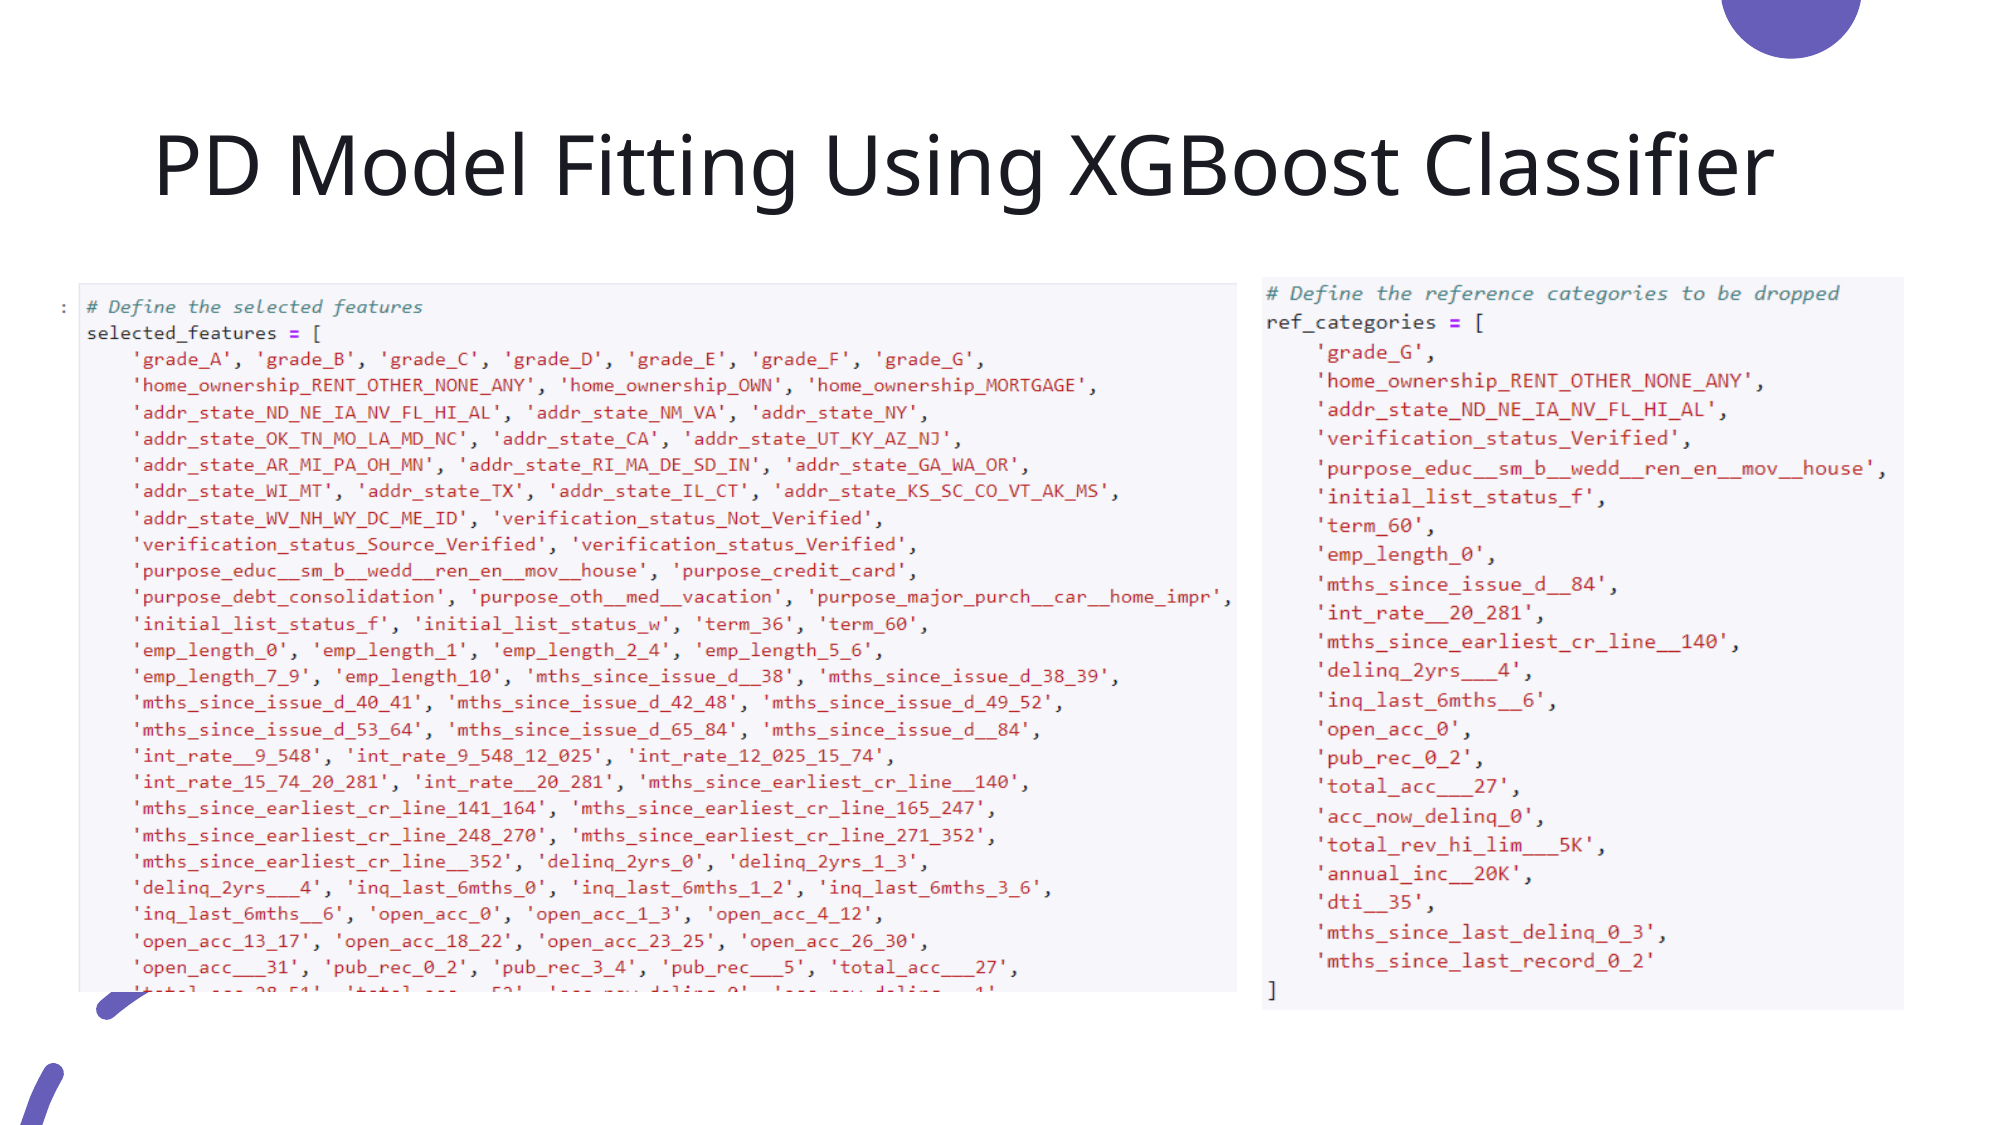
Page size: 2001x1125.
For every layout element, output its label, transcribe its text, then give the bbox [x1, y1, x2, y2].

picture [60, 277, 1237, 992]
title PD Model Fitting Using XGBoost Classifier [137, 59, 1863, 278]
picture [1262, 277, 1904, 1010]
